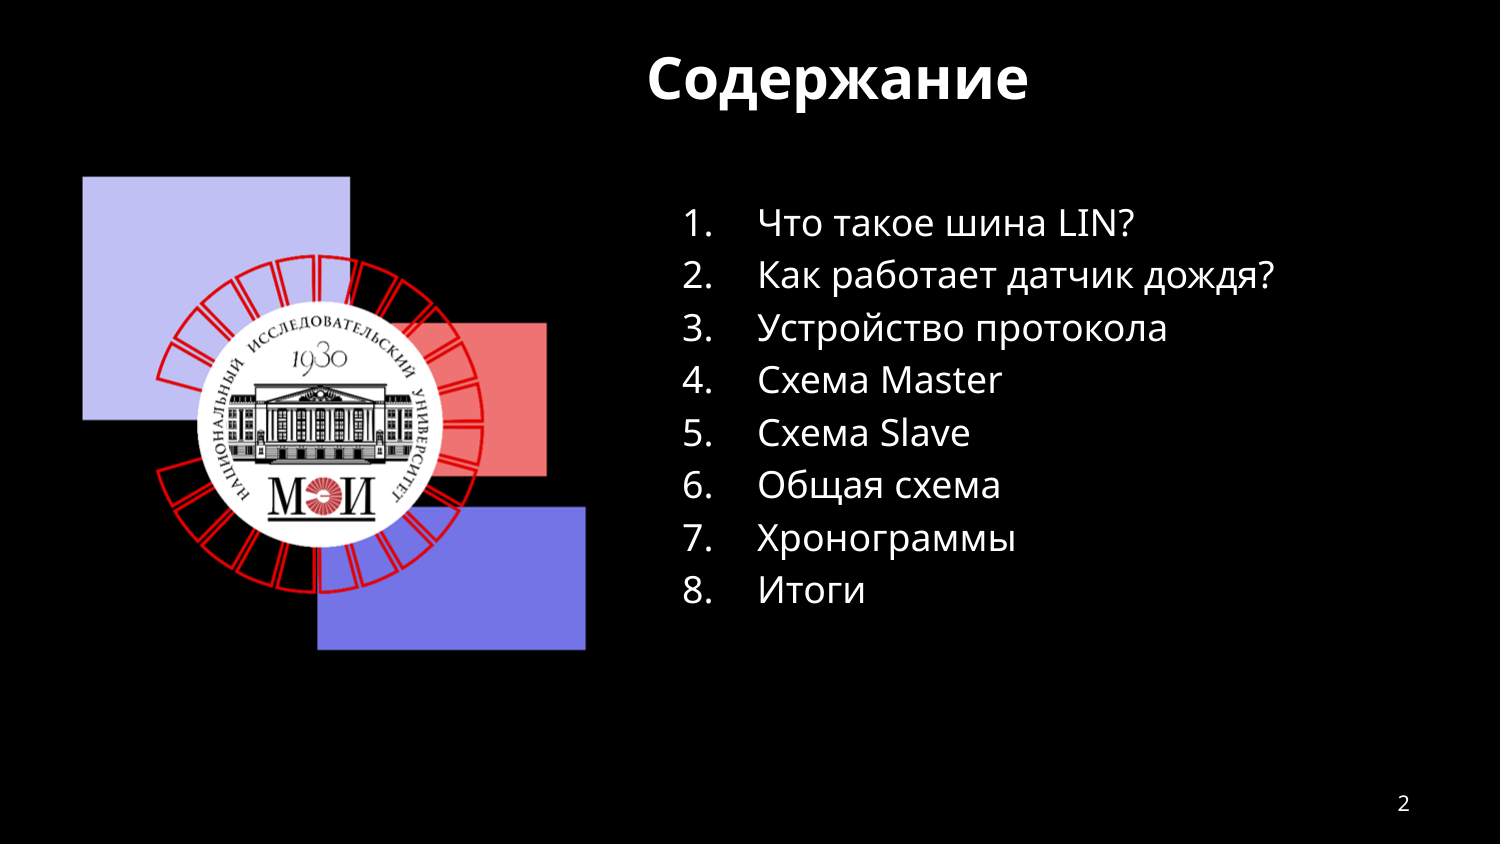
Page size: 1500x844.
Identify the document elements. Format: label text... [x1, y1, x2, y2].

list Что такое шина LIN? Как работает датчик дождя? Устройство протокола Схема Master Схема Slave Общая схема Хронограммы Итоги [667, 191, 1306, 782]
title Содержание [631, 33, 1425, 151]
slide_number 2 [1340, 782, 1425, 827]
picture [0, 0, 1500, 844]
